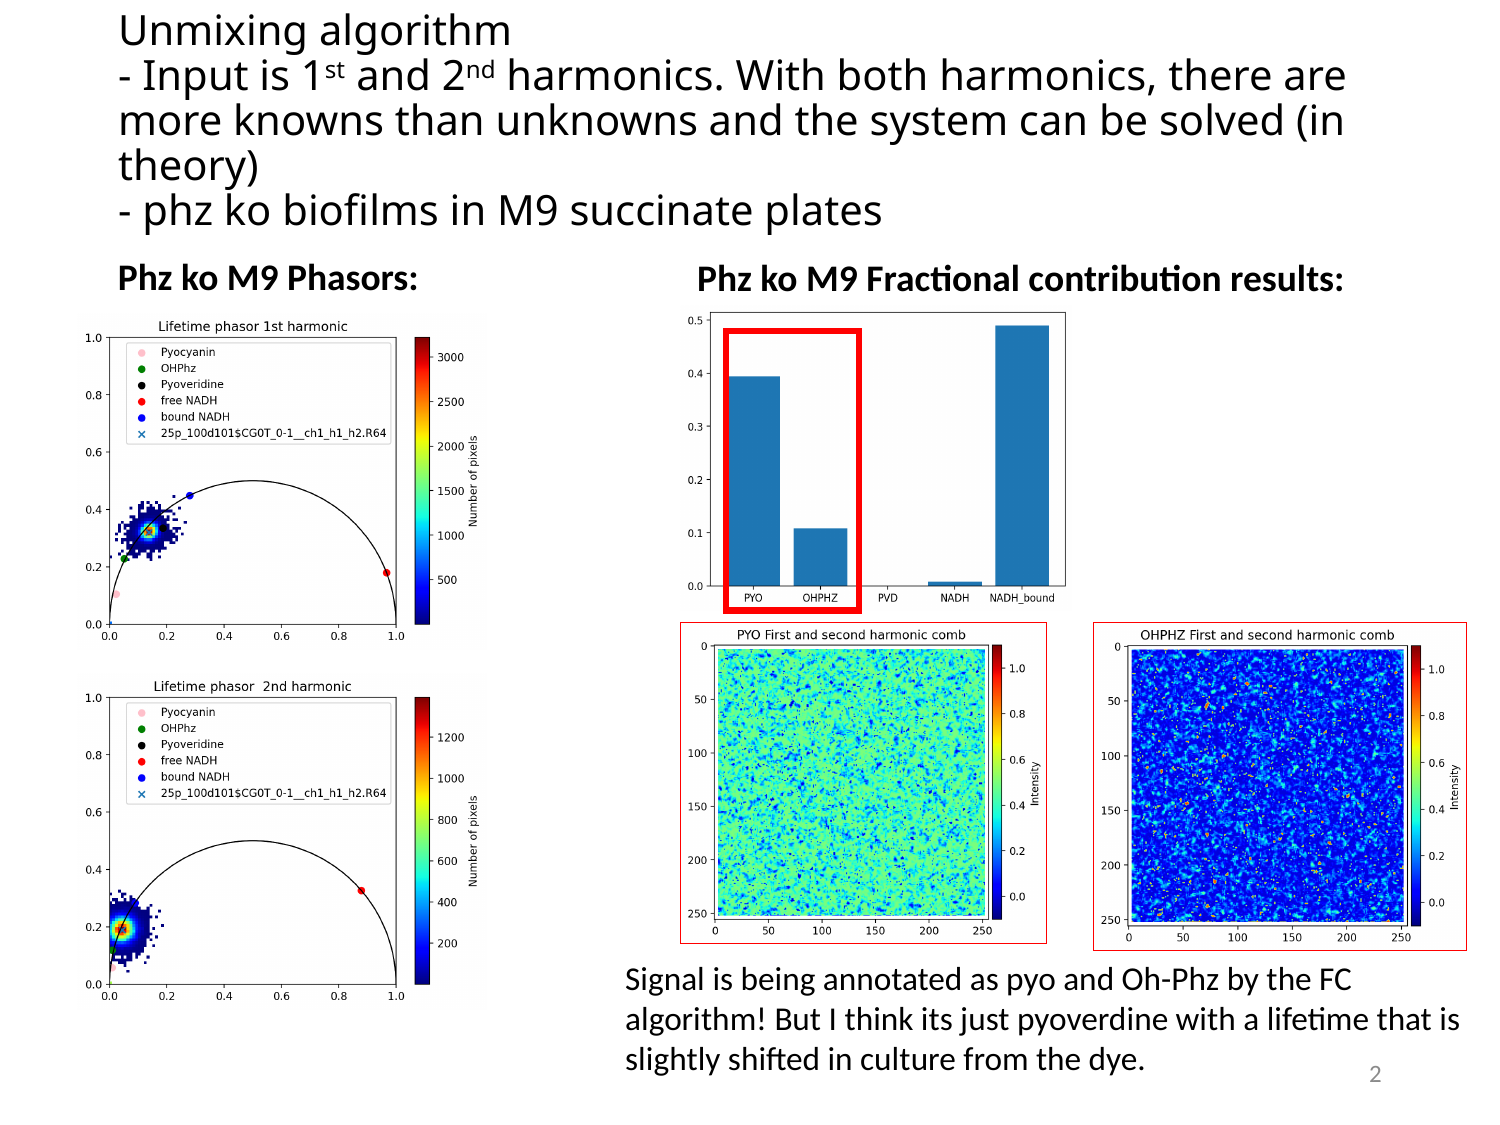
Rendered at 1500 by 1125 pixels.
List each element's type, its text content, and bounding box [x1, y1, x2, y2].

title Unmixing algorithm - Input is 1st and 2nd harmonics. With both harmonics, there are more knowns than unknowns and the system can be solved (in theory) - phz ko biofilms in M9 succinate plates [103, 83, 1446, 161]
slide_number 2 [1059, 1042, 1397, 1103]
picture [77, 313, 487, 650]
picture [680, 622, 1047, 944]
picture [77, 673, 487, 1010]
text_box Phz ko M9 Fractional contribution results: [682, 246, 1500, 307]
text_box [680, 305, 1072, 611]
text_box Phz ko M9 Phasors: [103, 245, 620, 305]
text_box Signal is being annotated as pyo and Oh-Phz by the FC algorithm! But I think its just pyoverdine with a lifetime that is slightly shifted in culture from the dye. [610, 950, 1500, 1085]
picture [1092, 622, 1467, 951]
